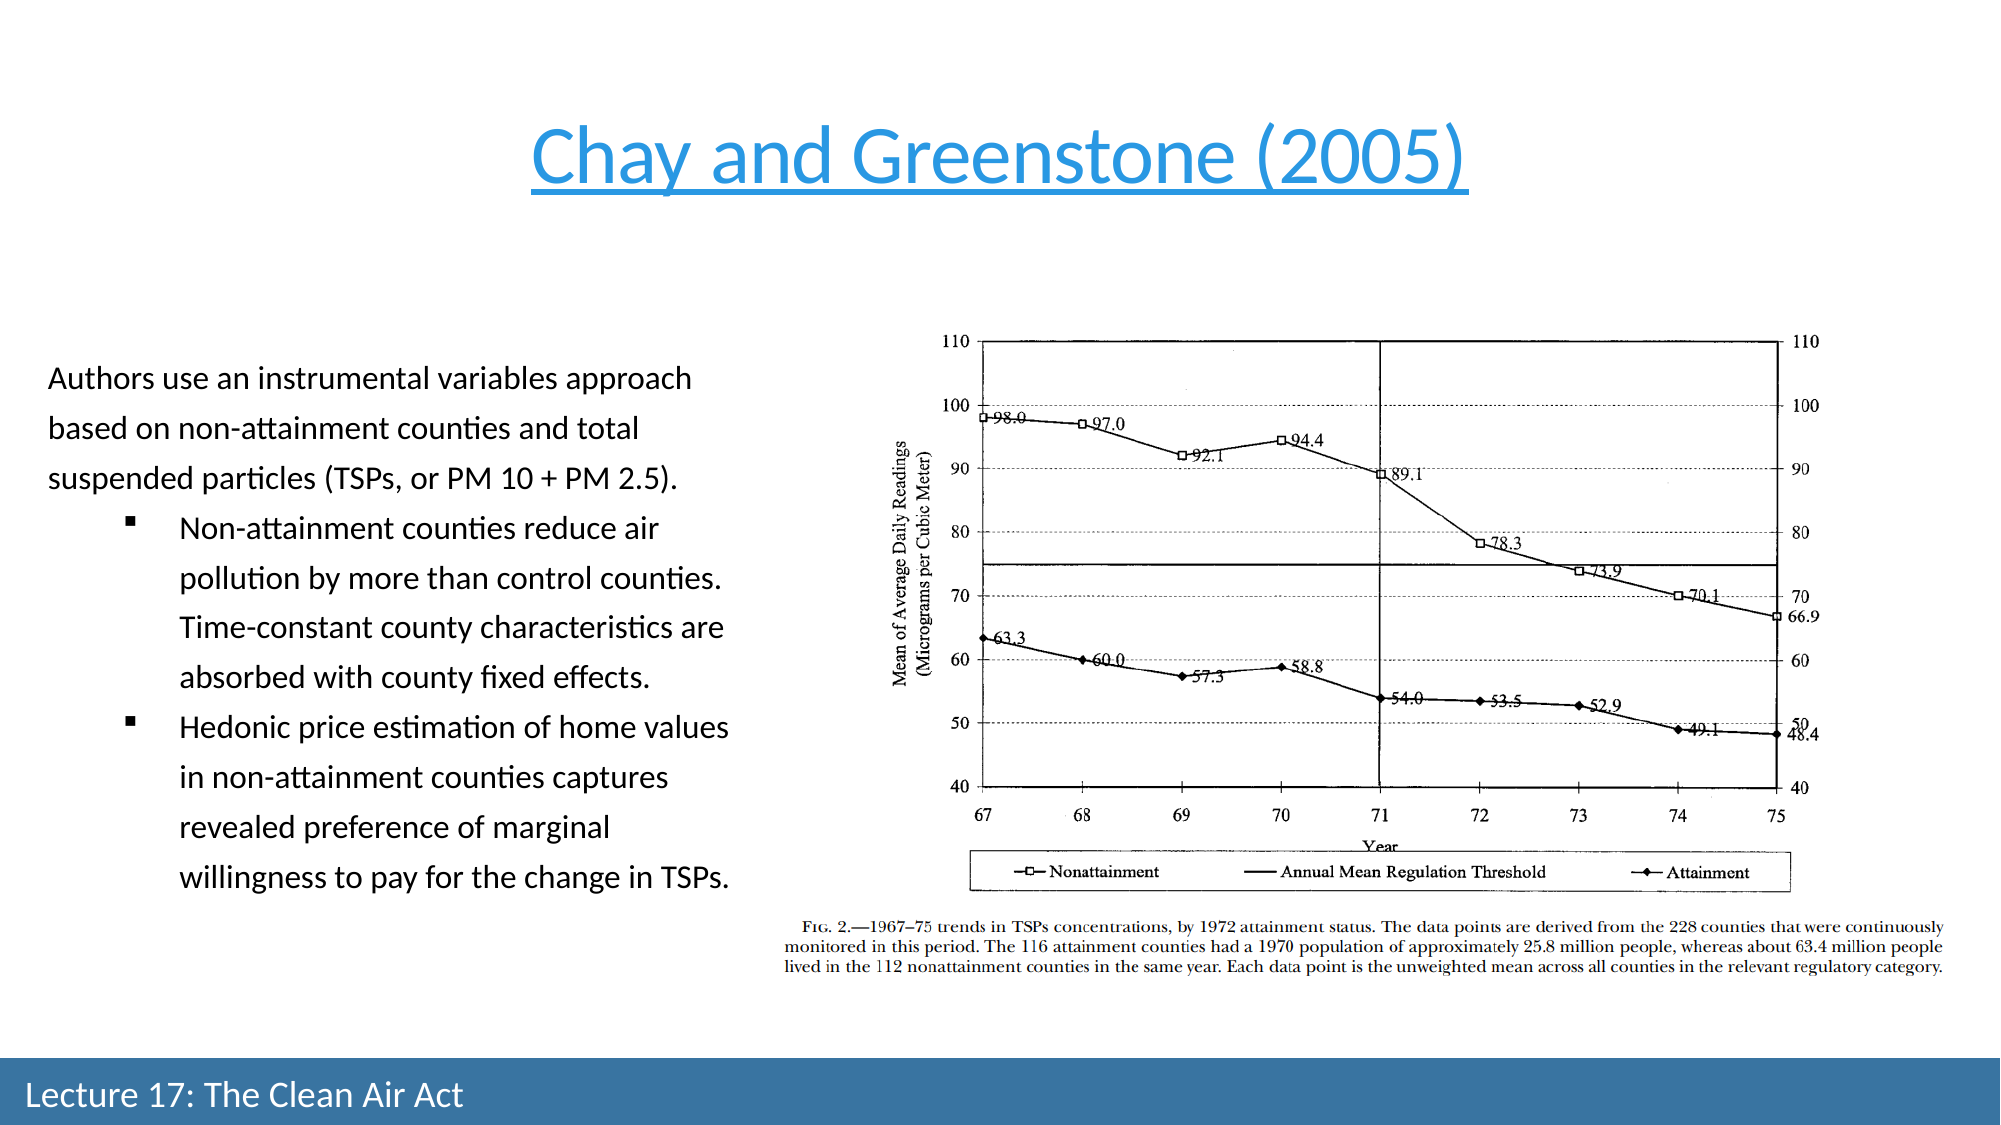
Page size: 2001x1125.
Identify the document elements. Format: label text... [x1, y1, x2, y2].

picture [777, 311, 1956, 976]
text_box Chay and Greenstone (2005) [407, 55, 1593, 209]
text_box Authors use an instrumental variables approach based on non-attainment counties and total suspended particles (TSPs, or PM 10 + PM 2.5). Non-attainment counties reduce air pollution by more than control counties. Time-constant county characteristics are absorbed with county fixed effects. Hedonic price estimation of home values in non-attainment counties captures revealed preference of marginal willingness to pay for the change in TSPs. [33, 338, 755, 1003]
